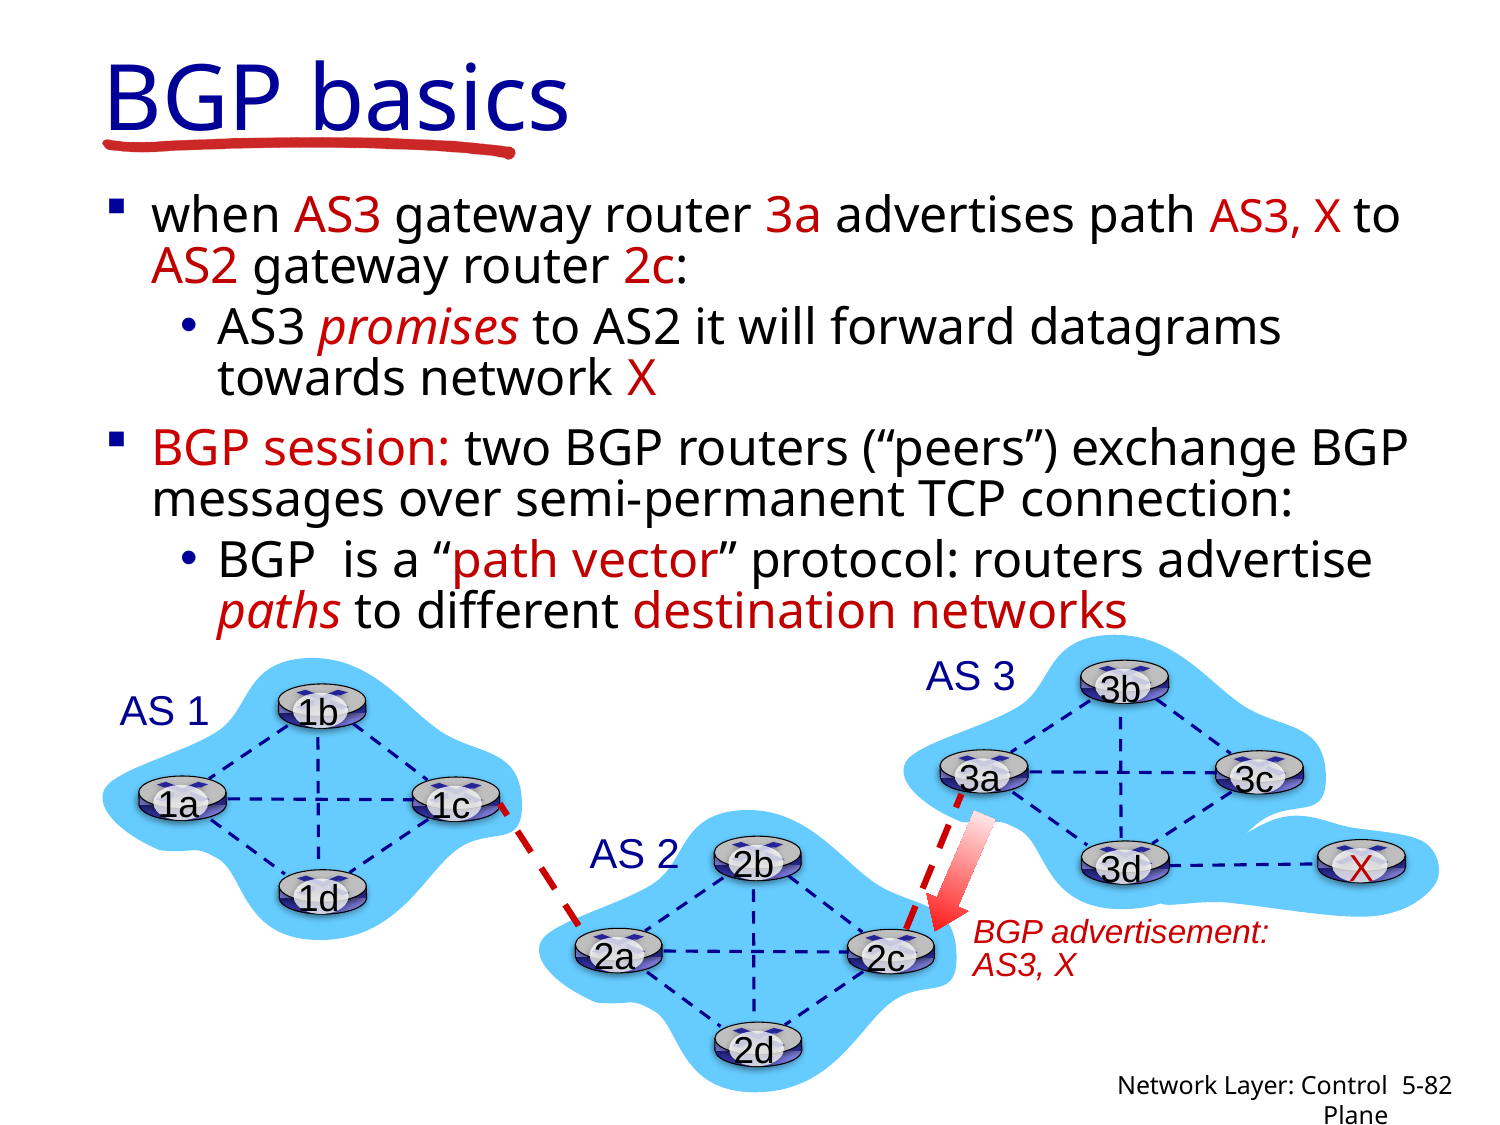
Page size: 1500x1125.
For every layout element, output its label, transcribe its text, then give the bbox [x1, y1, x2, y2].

list when AS3 gateway router 3a advertises path AS3, X to AS2 gateway router 2c: AS3 promises to AS2 it will forward datagrams towards network X [90, 184, 1486, 417]
text_box BGP session: two BGP routers (“peers”) exchange BGP messages over semi-permanent TCP connection: BGP is a “path vector” protocol: routers advertise paths to different destination networks [90, 417, 1486, 645]
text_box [499, 803, 579, 927]
text_box AS 3 [911, 641, 1032, 707]
text_box [903, 743, 934, 792]
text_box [905, 793, 962, 930]
footer Network Layer: Control Plane [1045, 1062, 1404, 1102]
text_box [538, 809, 957, 1093]
text_box [1059, 634, 1180, 655]
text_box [939, 656, 1304, 808]
picture [100, 131, 520, 166]
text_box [102, 657, 523, 941]
title BGP basics [87, 0, 1363, 188]
text_box [1308, 735, 1326, 807]
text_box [936, 809, 1363, 994]
slide_number 5-82 [1387, 1062, 1478, 1107]
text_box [1366, 815, 1440, 917]
